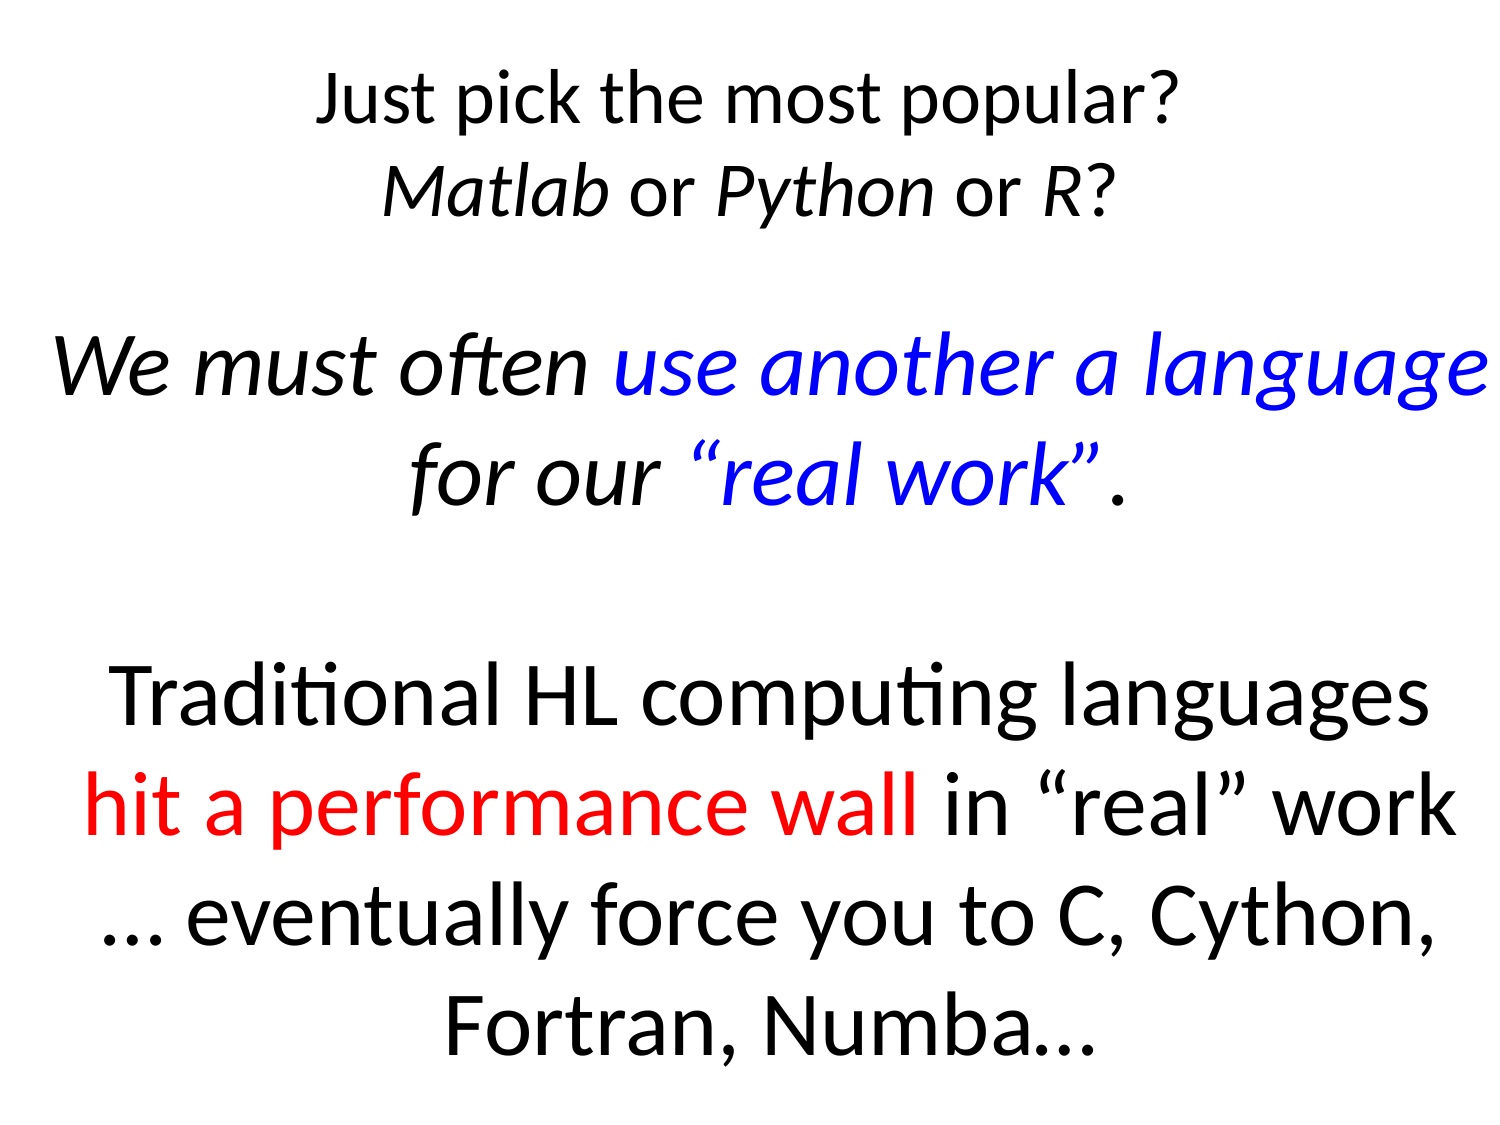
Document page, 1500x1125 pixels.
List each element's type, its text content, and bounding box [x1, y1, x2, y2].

text_box We must often use another a language for our “real work”. Traditional HL computing languages hit a performance wall in “real” work … eventually force you to C, Cython, Fortran, Numba… [23, 296, 1500, 1082]
title Just pick the most popular? Matlab or Python or R? [23, 45, 1477, 233]
